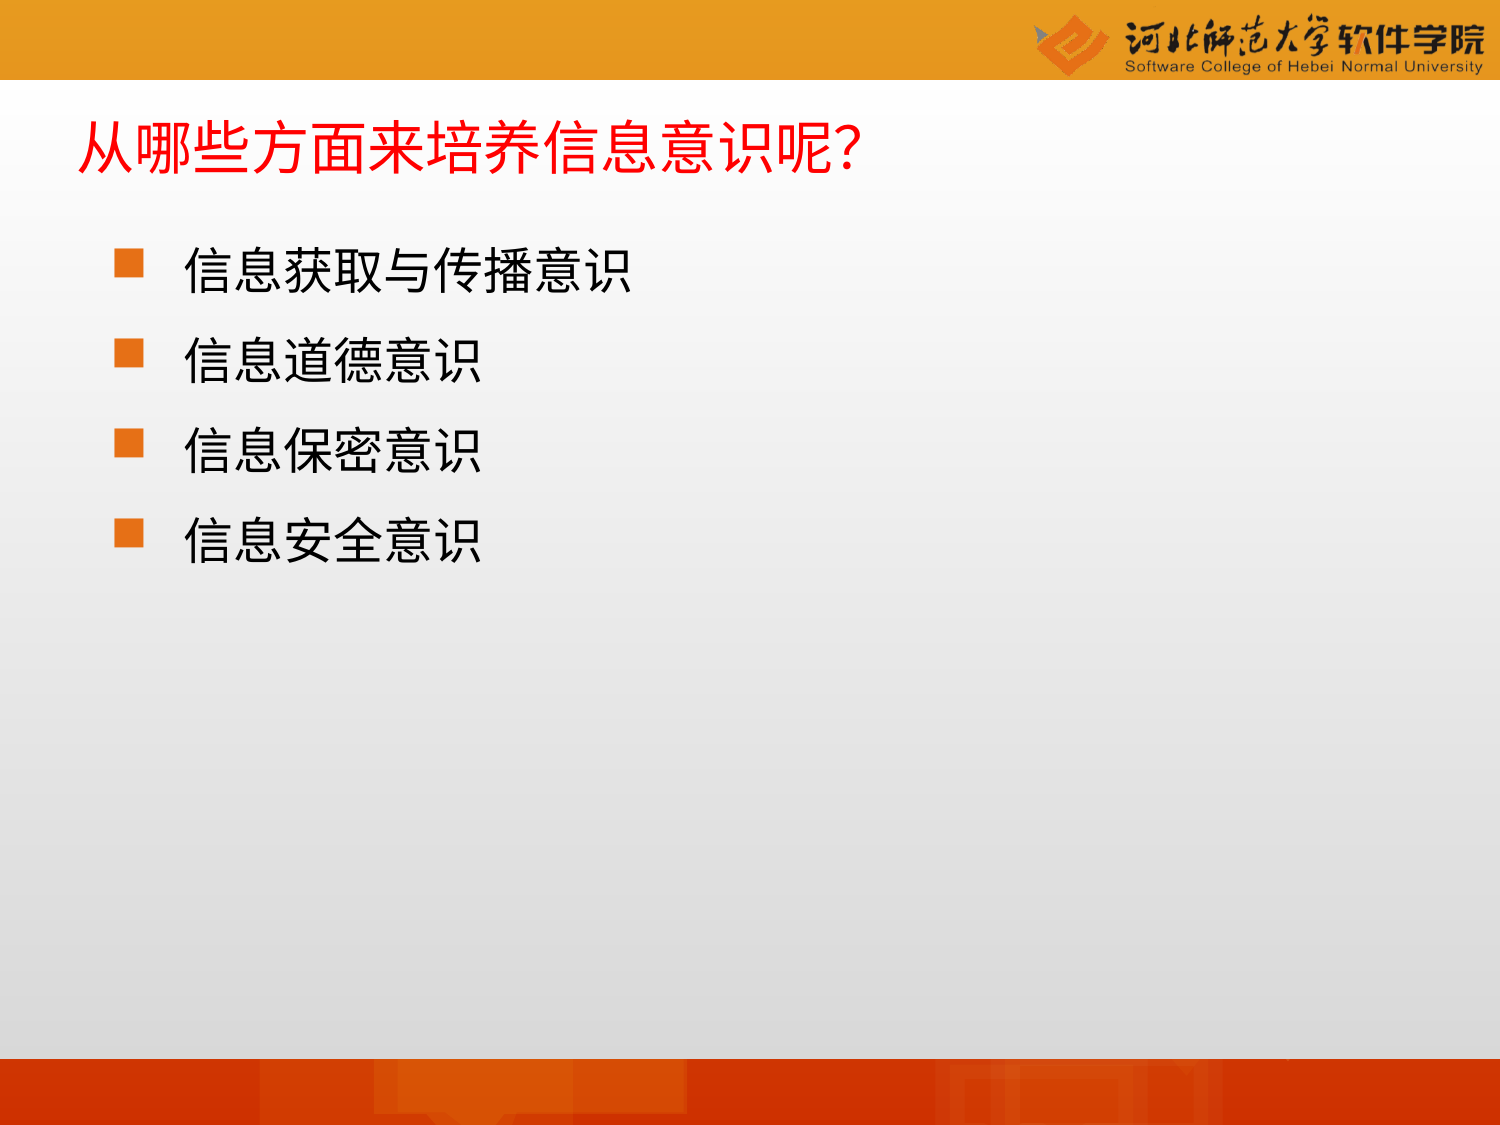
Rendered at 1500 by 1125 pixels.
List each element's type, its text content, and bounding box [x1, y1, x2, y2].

text_box 信息获取与传播意识 信息道德意识 信息保密意识 信息安全意识 [95, 201, 1500, 577]
text_box 从哪些方面来培养信息意识呢？ [61, 104, 1340, 189]
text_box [1028, 4, 1500, 79]
text_box [0, 80, 1500, 1059]
